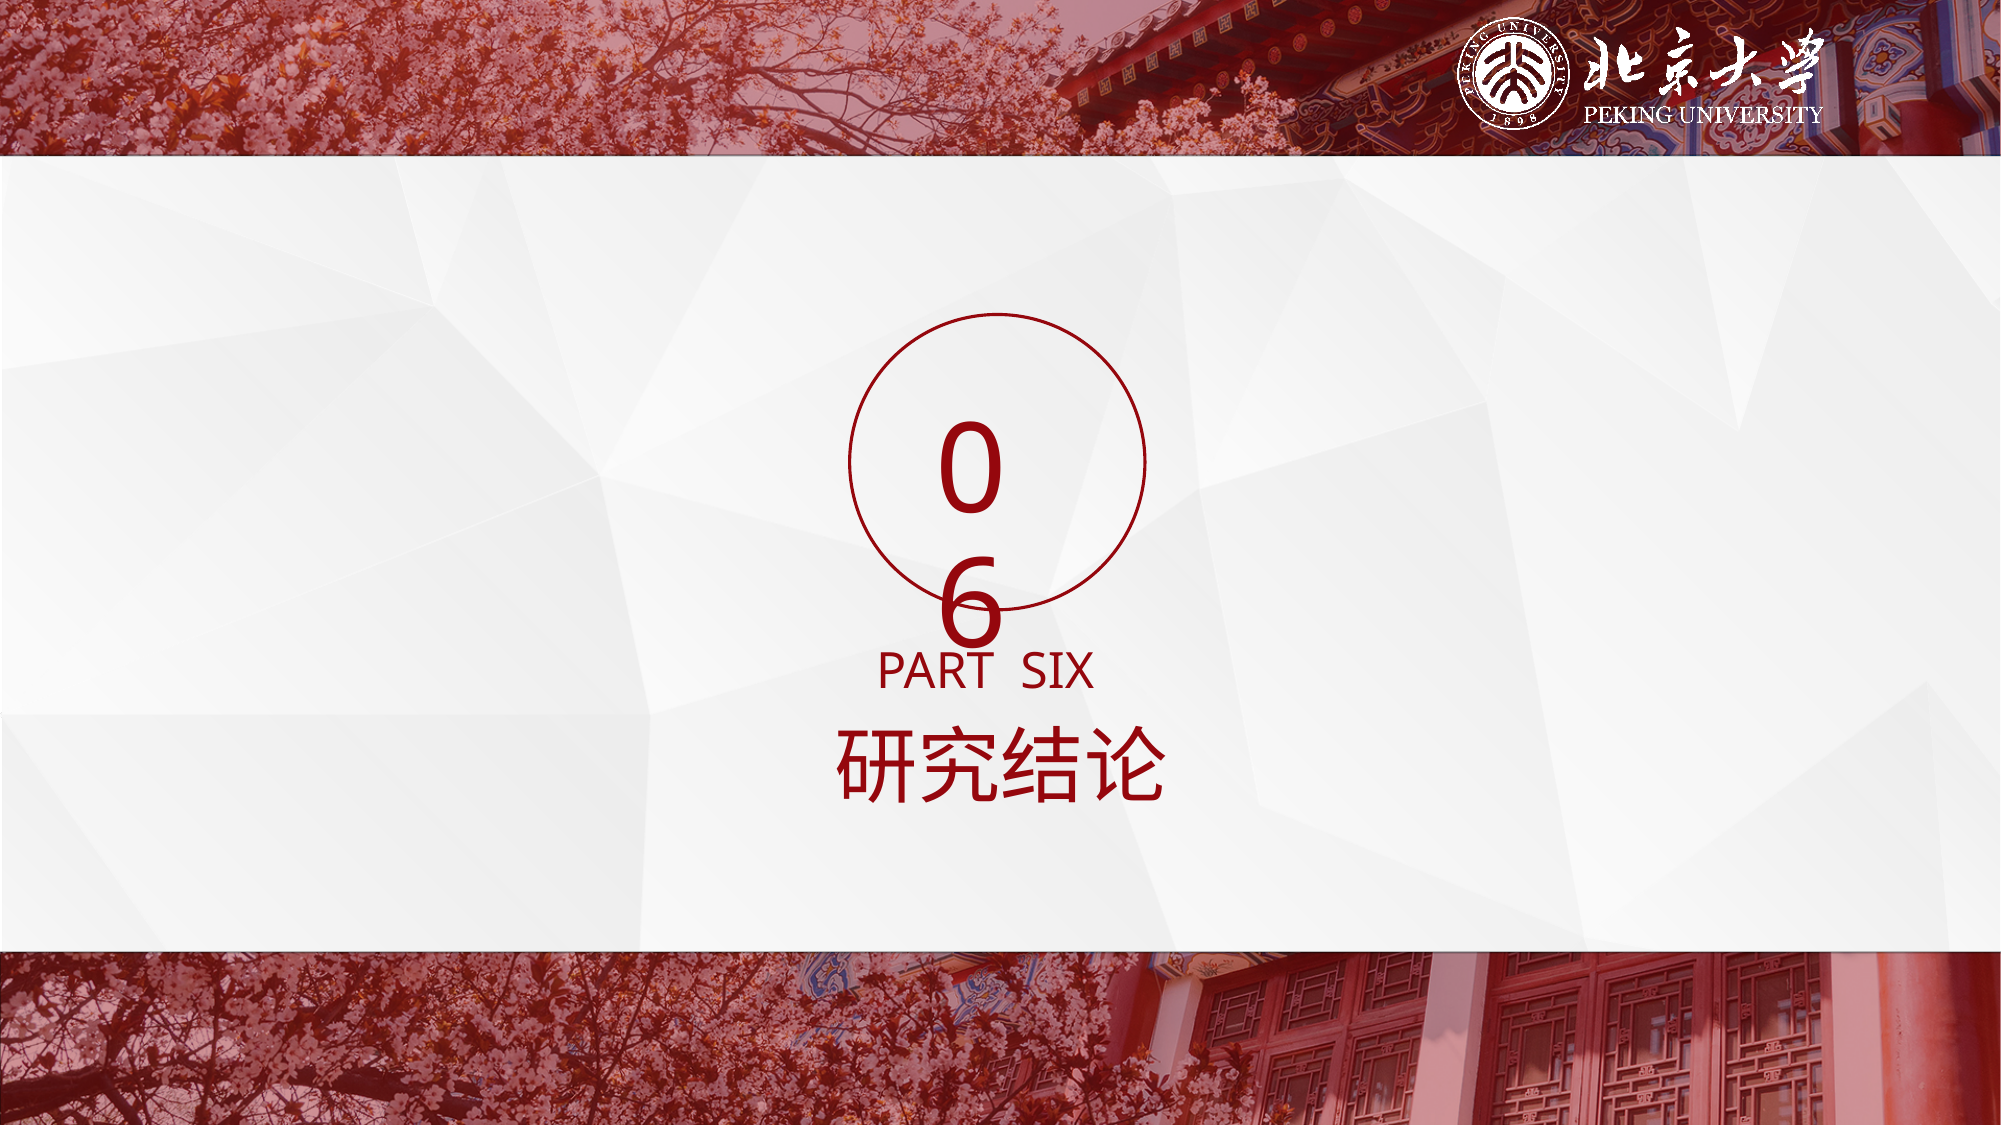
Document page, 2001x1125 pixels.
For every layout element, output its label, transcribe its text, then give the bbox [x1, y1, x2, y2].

picture [1457, 17, 1824, 130]
list PART SIX [806, 638, 1191, 717]
list 06 [920, 397, 1092, 563]
list 研究结论 [574, 717, 1428, 799]
picture [0, 156, 2001, 952]
